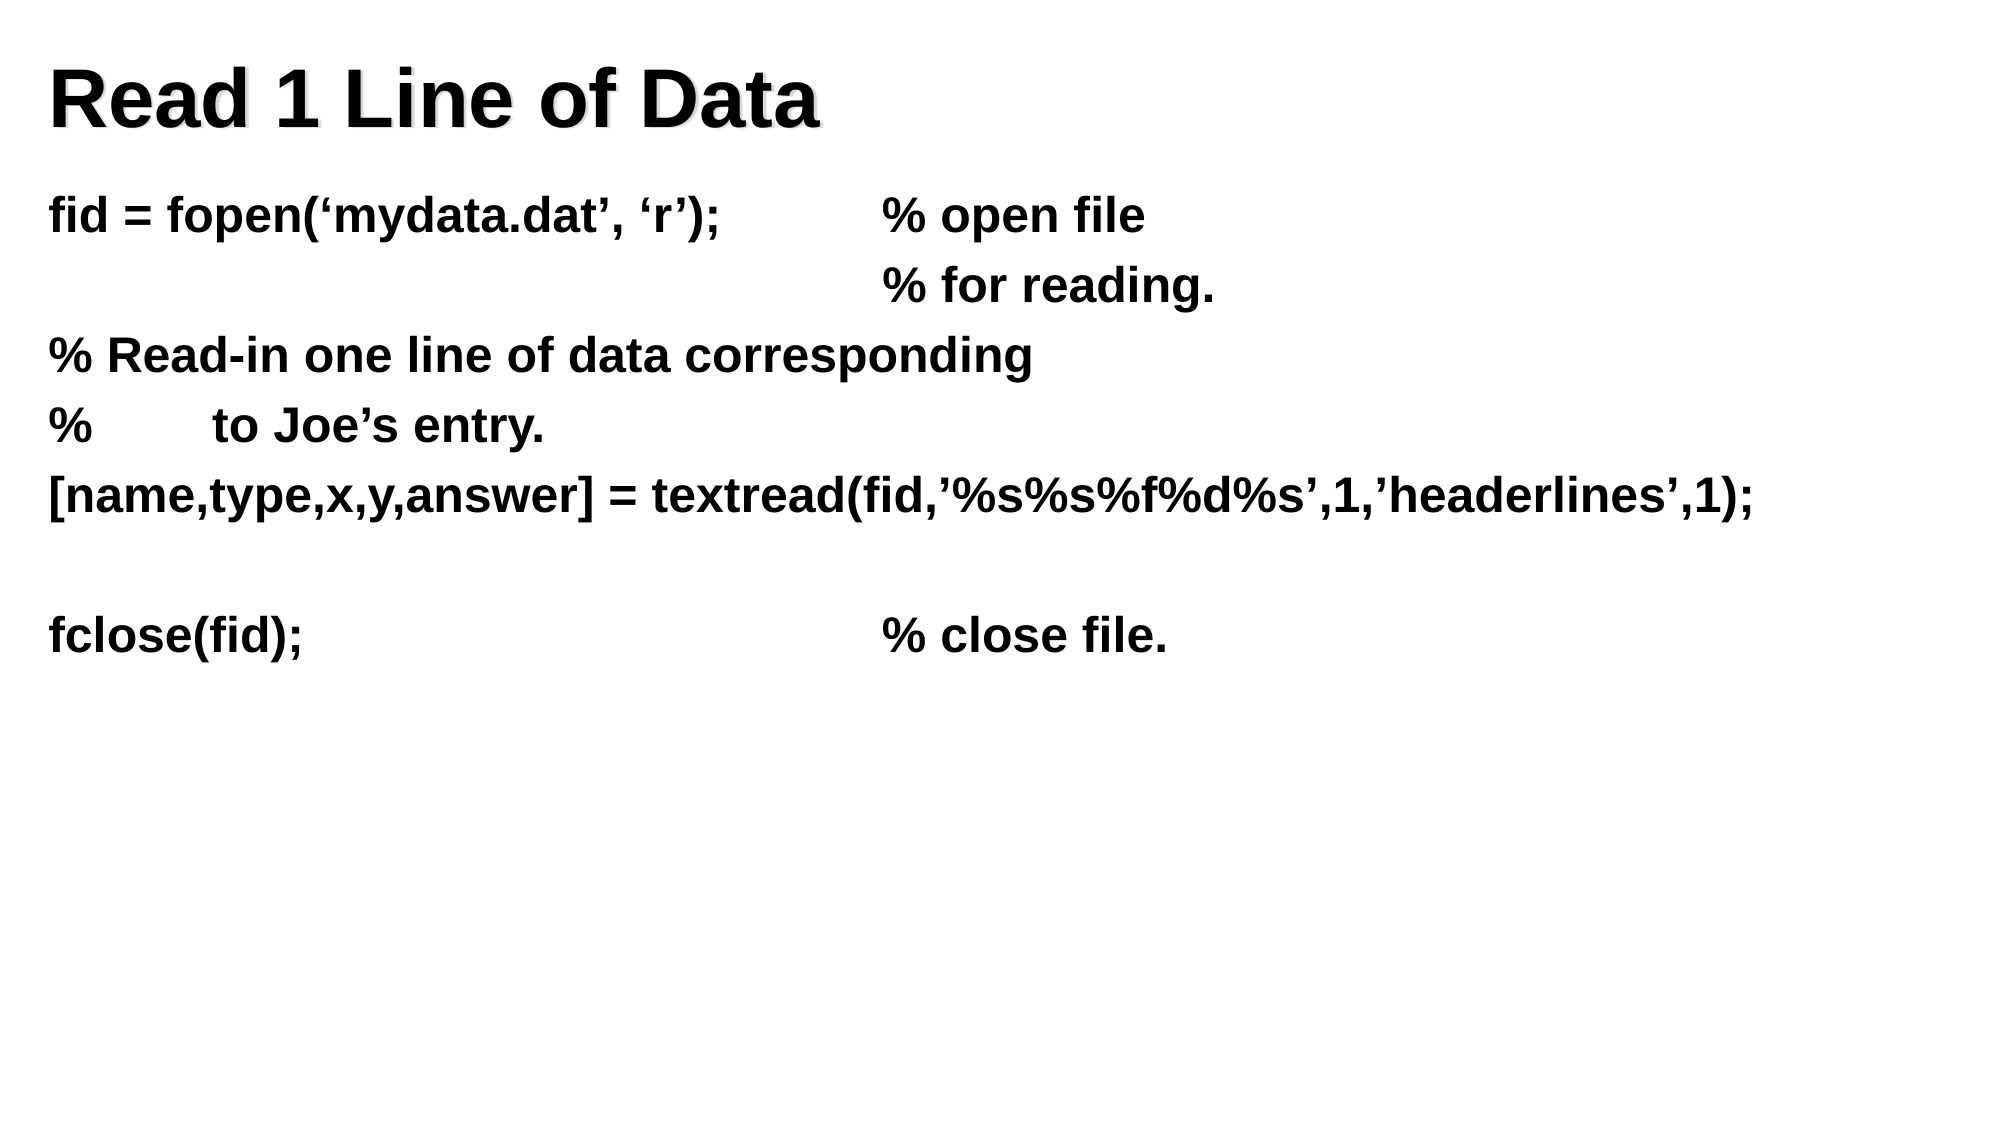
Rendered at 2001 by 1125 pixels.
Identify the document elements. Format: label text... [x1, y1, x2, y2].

list fid = fopen(‘mydata.dat’, ‘r’); % open file % for reading. % Read-in one line of data corresponding % to Joe’s entry. [name,type,x,y,answer] = textread(fid,’%s%s%f%d%s’,1,’headerlines’,1); fclose(fid); % close file. [33, 174, 1987, 1101]
title Read 1 Line of Data [33, 24, 1967, 163]
